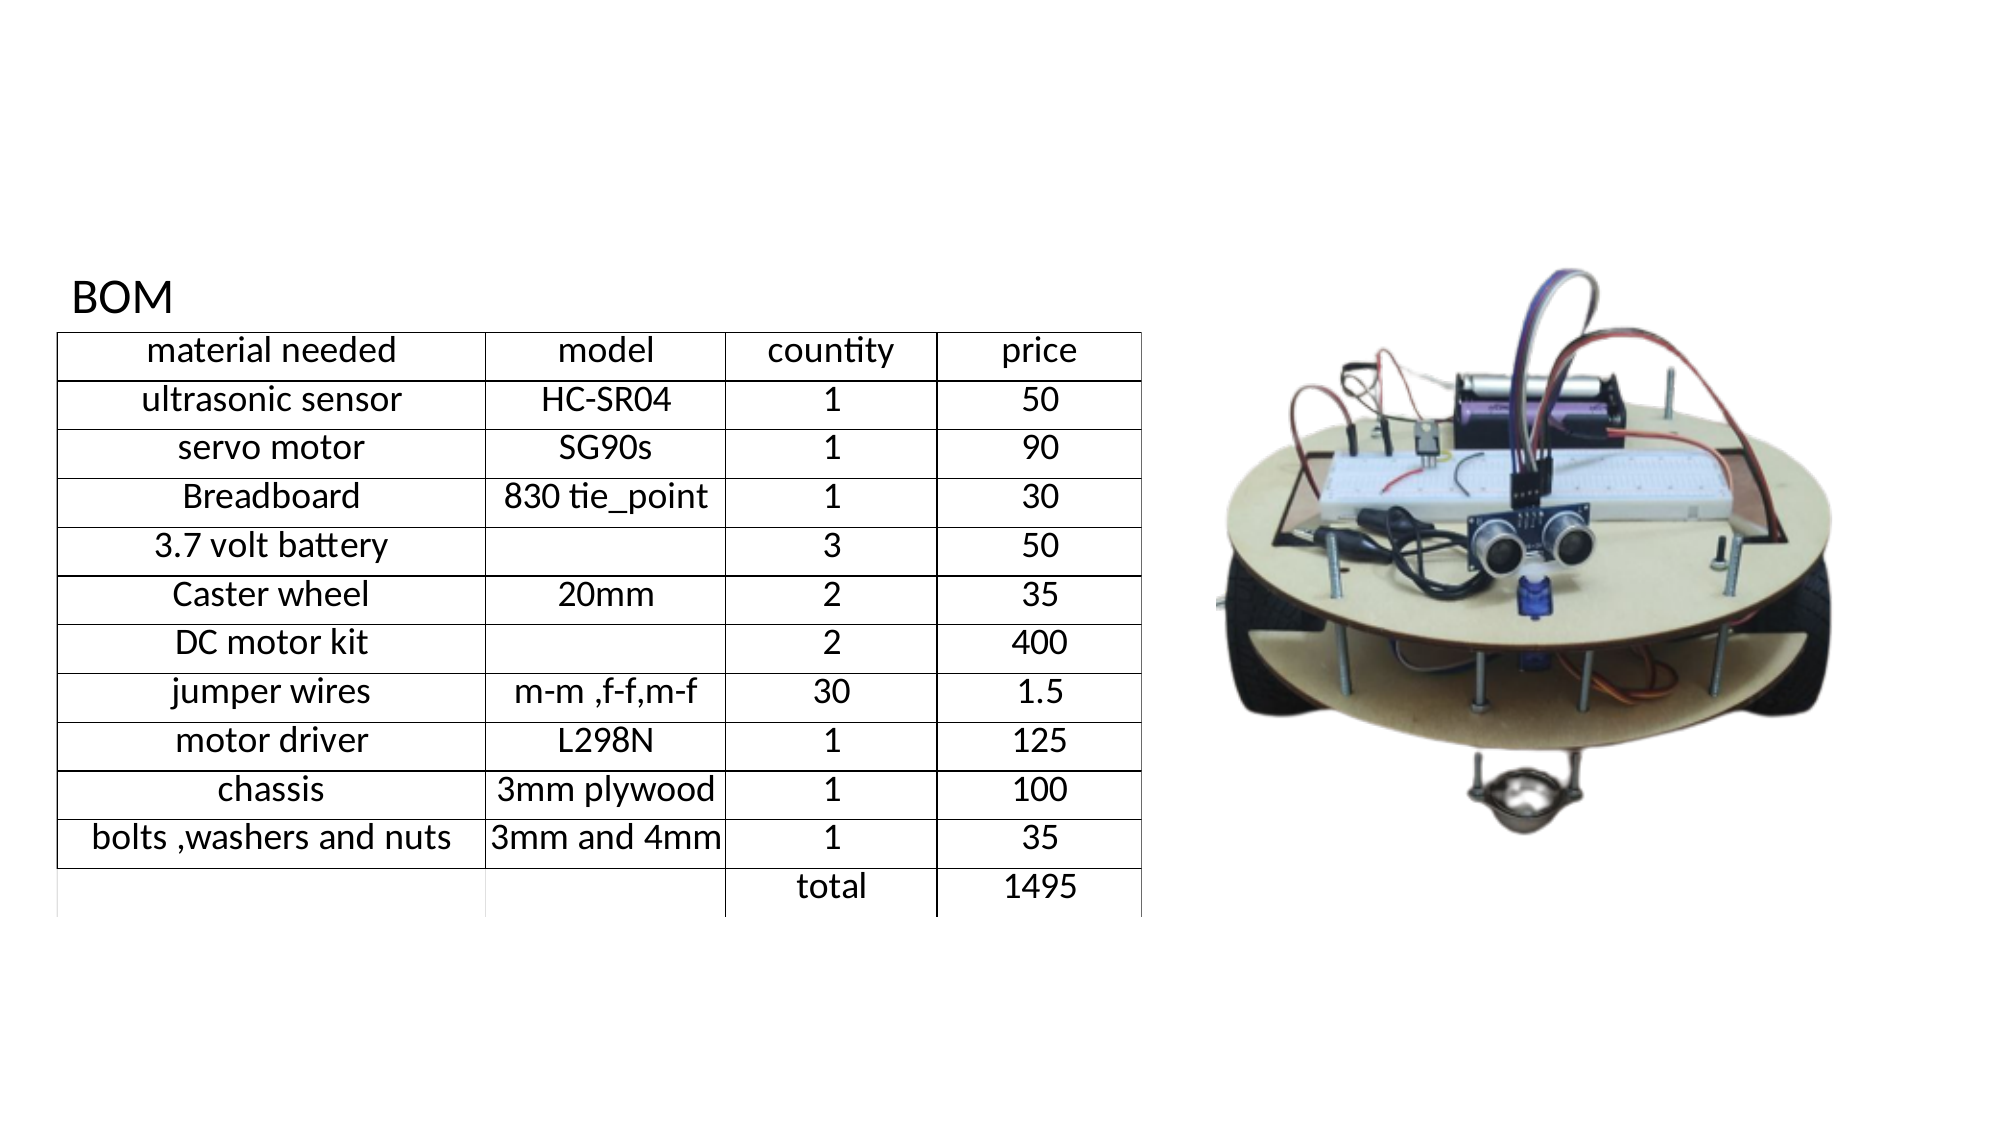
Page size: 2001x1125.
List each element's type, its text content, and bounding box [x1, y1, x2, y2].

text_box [56, 331, 1143, 918]
picture [1216, 92, 1859, 947]
text_box BOM [56, 255, 1000, 331]
